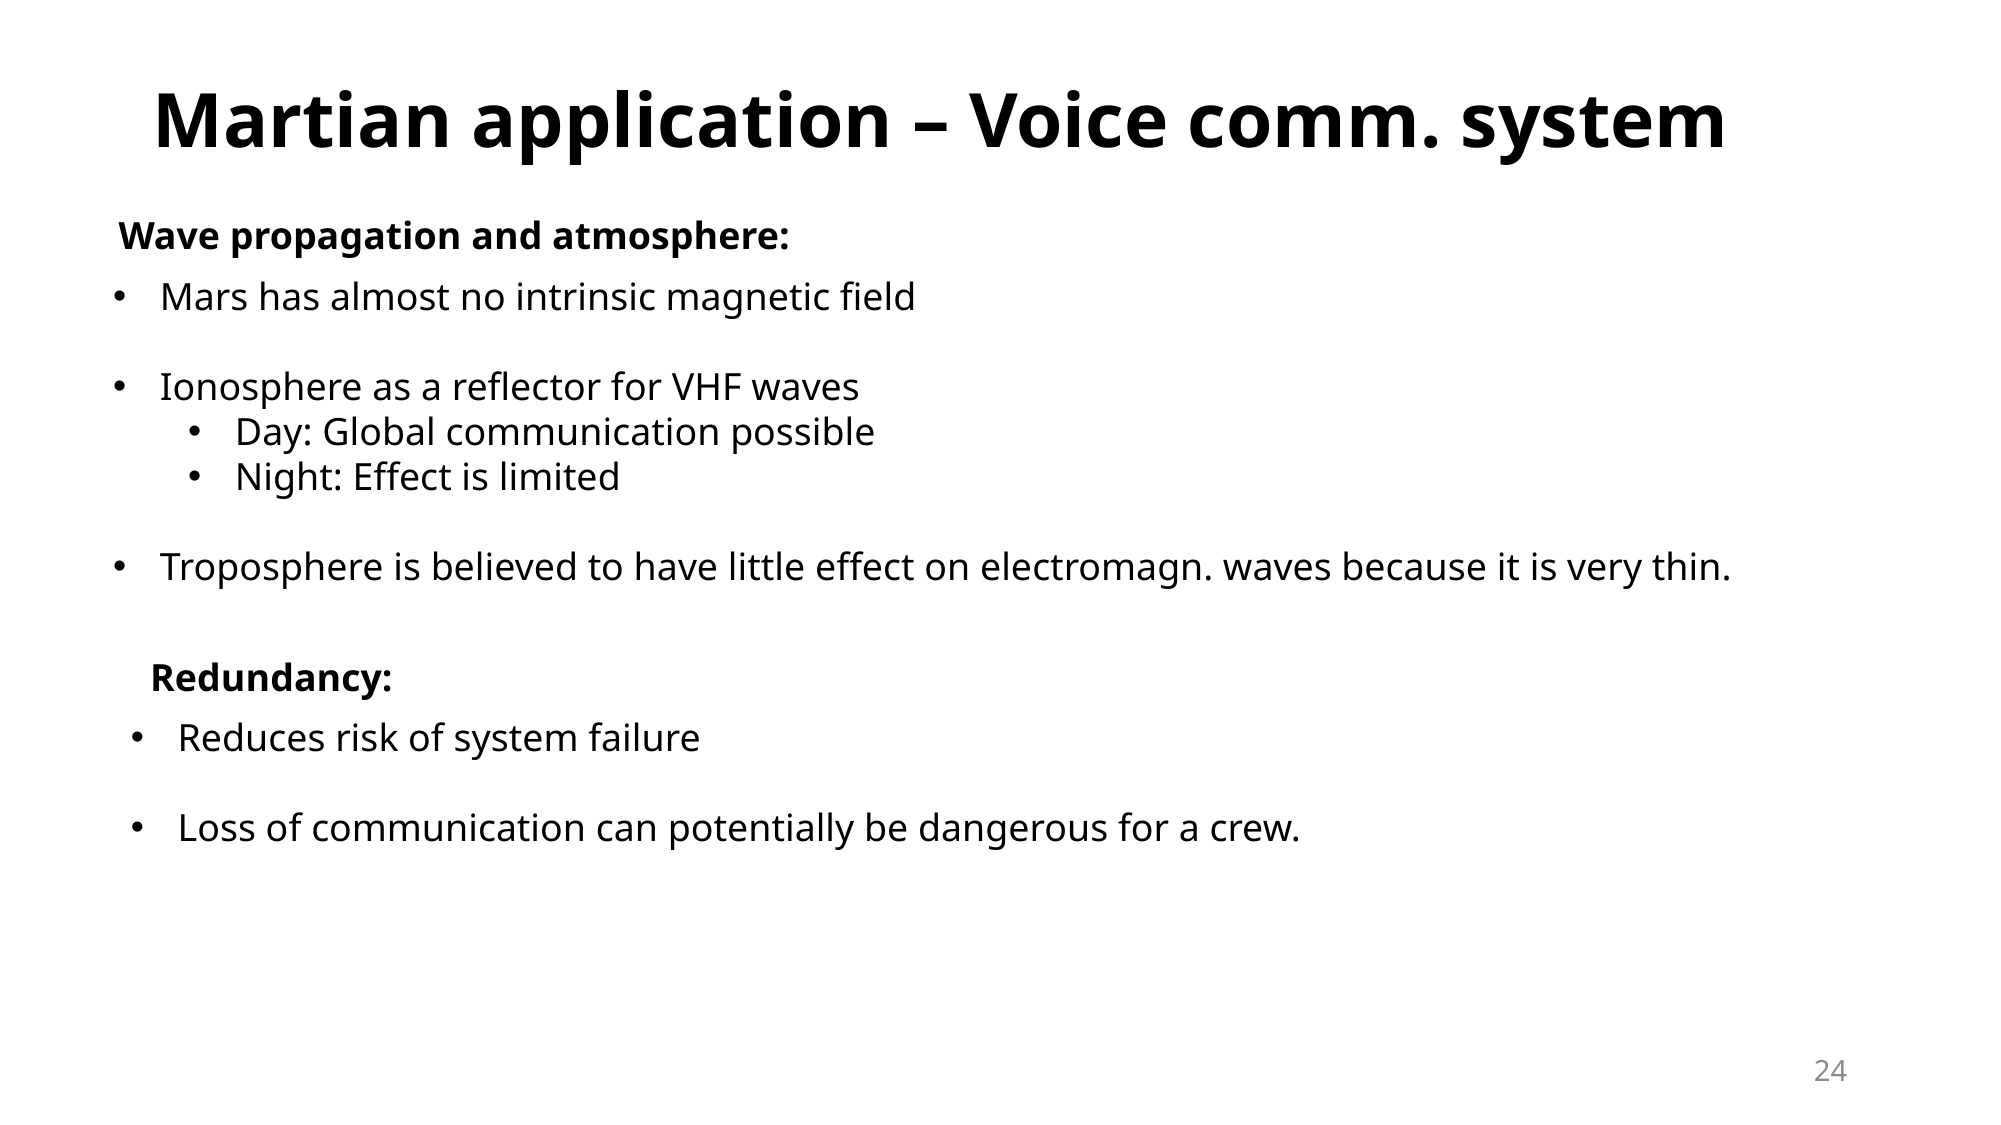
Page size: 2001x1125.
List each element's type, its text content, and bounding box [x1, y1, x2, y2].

text_box Reduces risk of system failure Loss of communication can potentially be dangerous for a crew. [116, 706, 1317, 857]
title Martian application – Voice comm. system [137, 59, 1863, 187]
text_box Mars has almost no intrinsic magnetic field Ionosphere as a reflector for VHF waves Day: Global communication possible Night: Effect is limited Troposphere is believed to have little effect on electromagn. waves because it is very thin. [98, 265, 1748, 596]
slide_number 24 [1412, 1042, 1863, 1103]
text_box Wave propagation and atmosphere: [103, 205, 806, 265]
text_box Redundancy: [135, 646, 408, 706]
